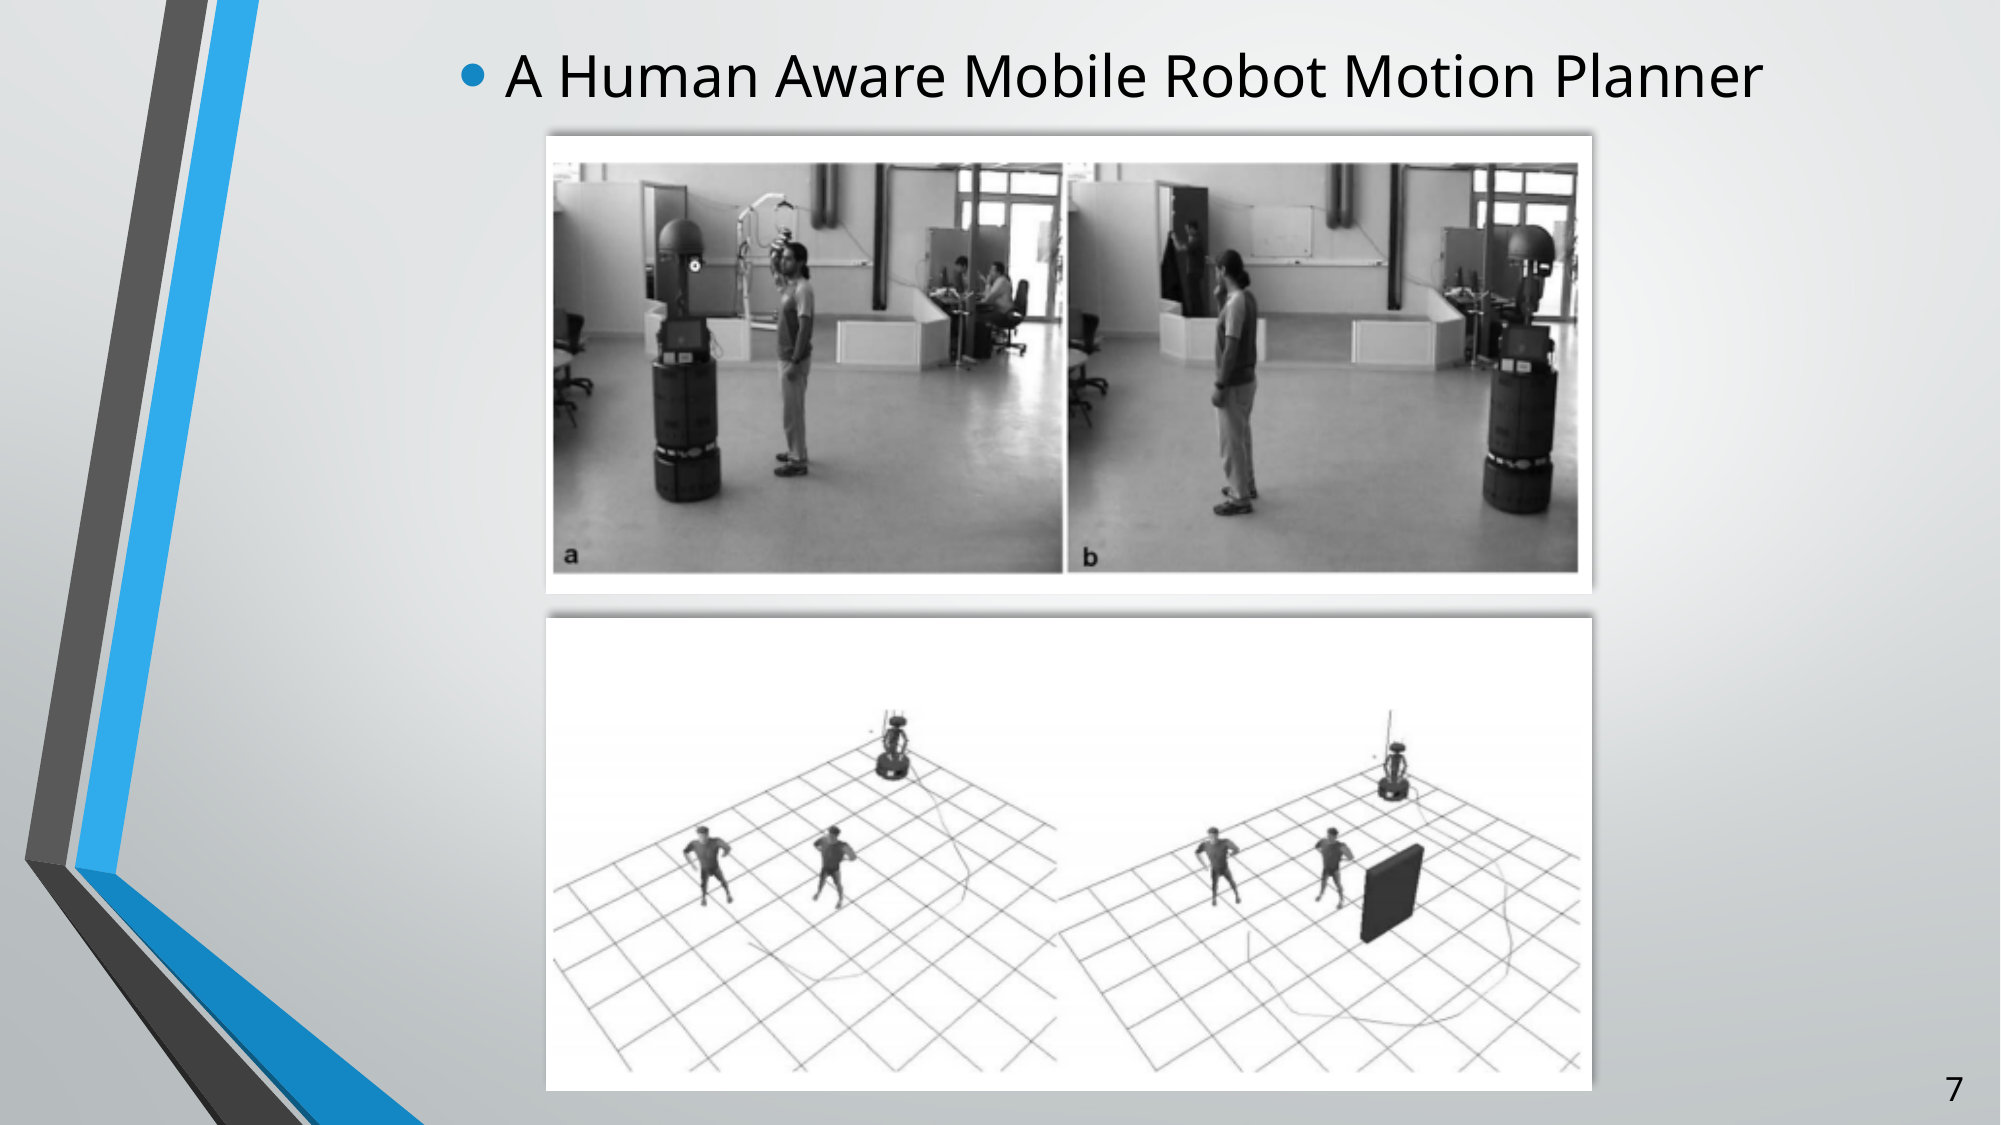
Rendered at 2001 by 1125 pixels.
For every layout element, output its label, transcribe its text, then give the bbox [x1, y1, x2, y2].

slide_number 7 [1909, 1060, 2000, 1121]
list A Human Aware Mobile Robot Motion Planner [443, 0, 2000, 366]
picture [546, 136, 1592, 594]
picture [546, 617, 1592, 1091]
